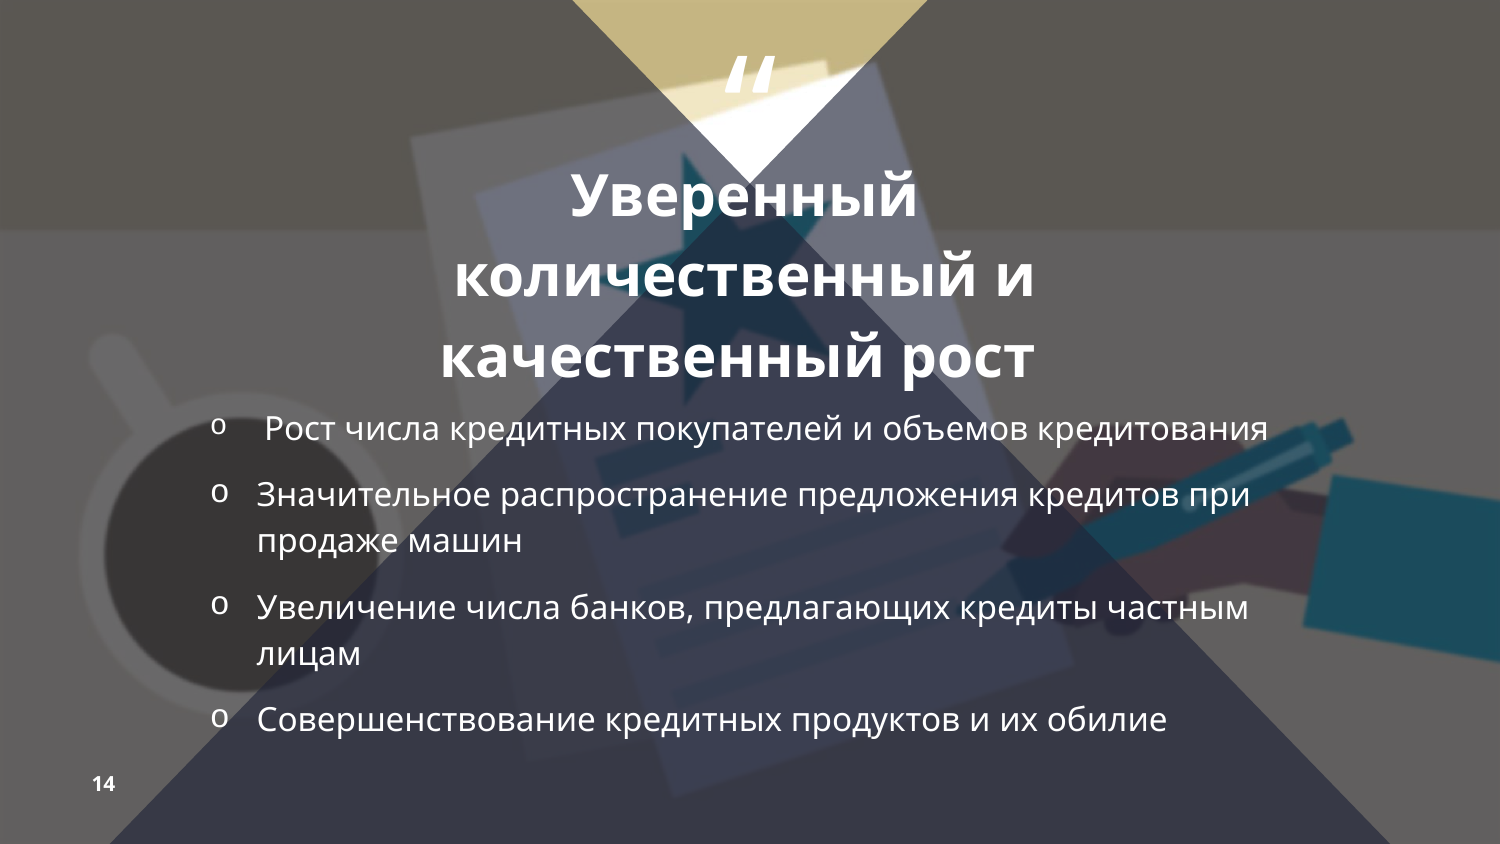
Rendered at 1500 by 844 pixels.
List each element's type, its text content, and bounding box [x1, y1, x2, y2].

picture [574, 0, 926, 138]
list Рост числа кредитных покупателей и объемов кредитования Значительное распространение предложения кредитов при продаже машин Увеличение числа банков, предлагающих кредиты частным лицам Совершенствование кредитных продуктов и их обилие [194, 374, 1353, 765]
text_box Уверенный количественный и качественный рост [319, 138, 1171, 399]
slide_number 14 [76, 764, 167, 805]
